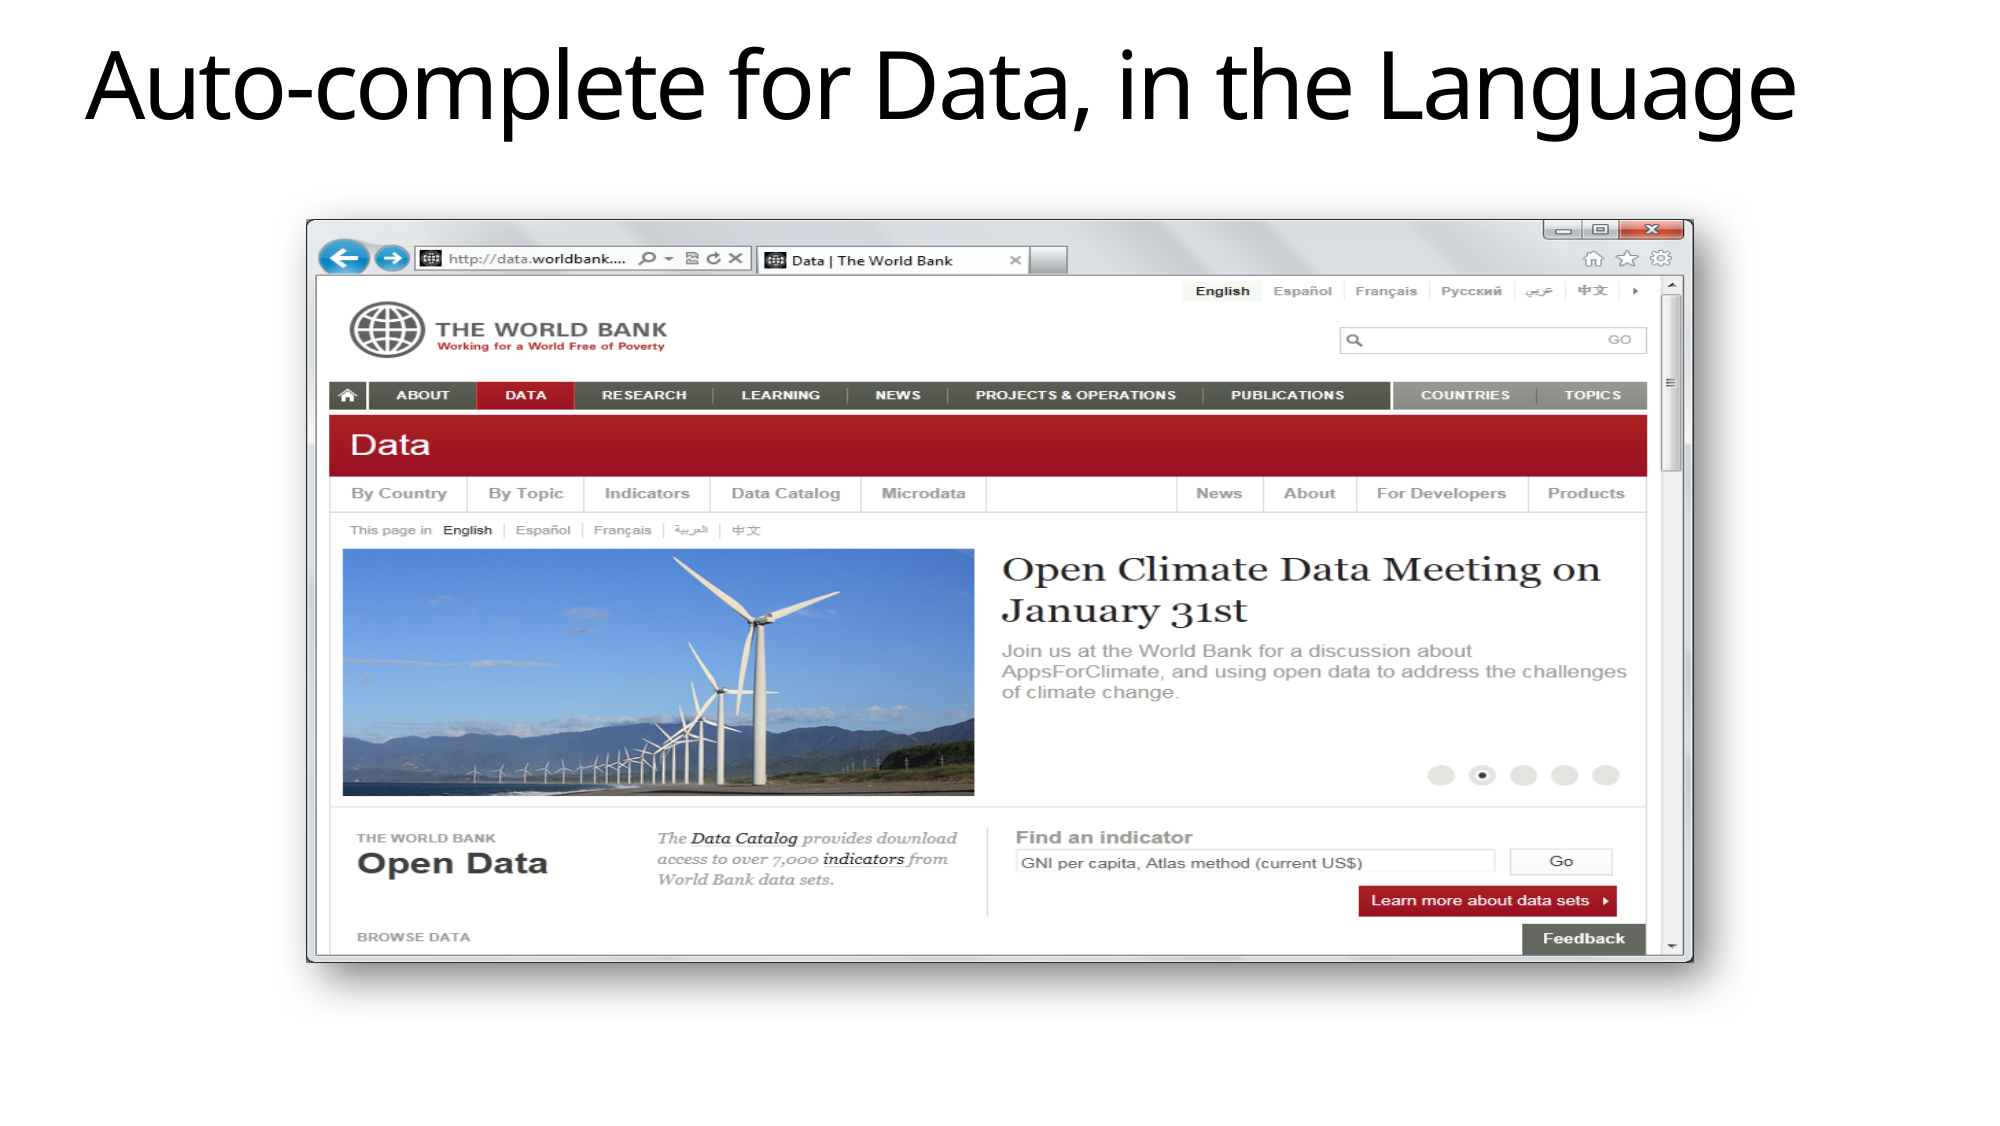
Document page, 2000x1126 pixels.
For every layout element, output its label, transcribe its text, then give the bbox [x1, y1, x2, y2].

picture [306, 219, 1694, 964]
title Auto-complete for Data, in the Language [85, 37, 1914, 161]
